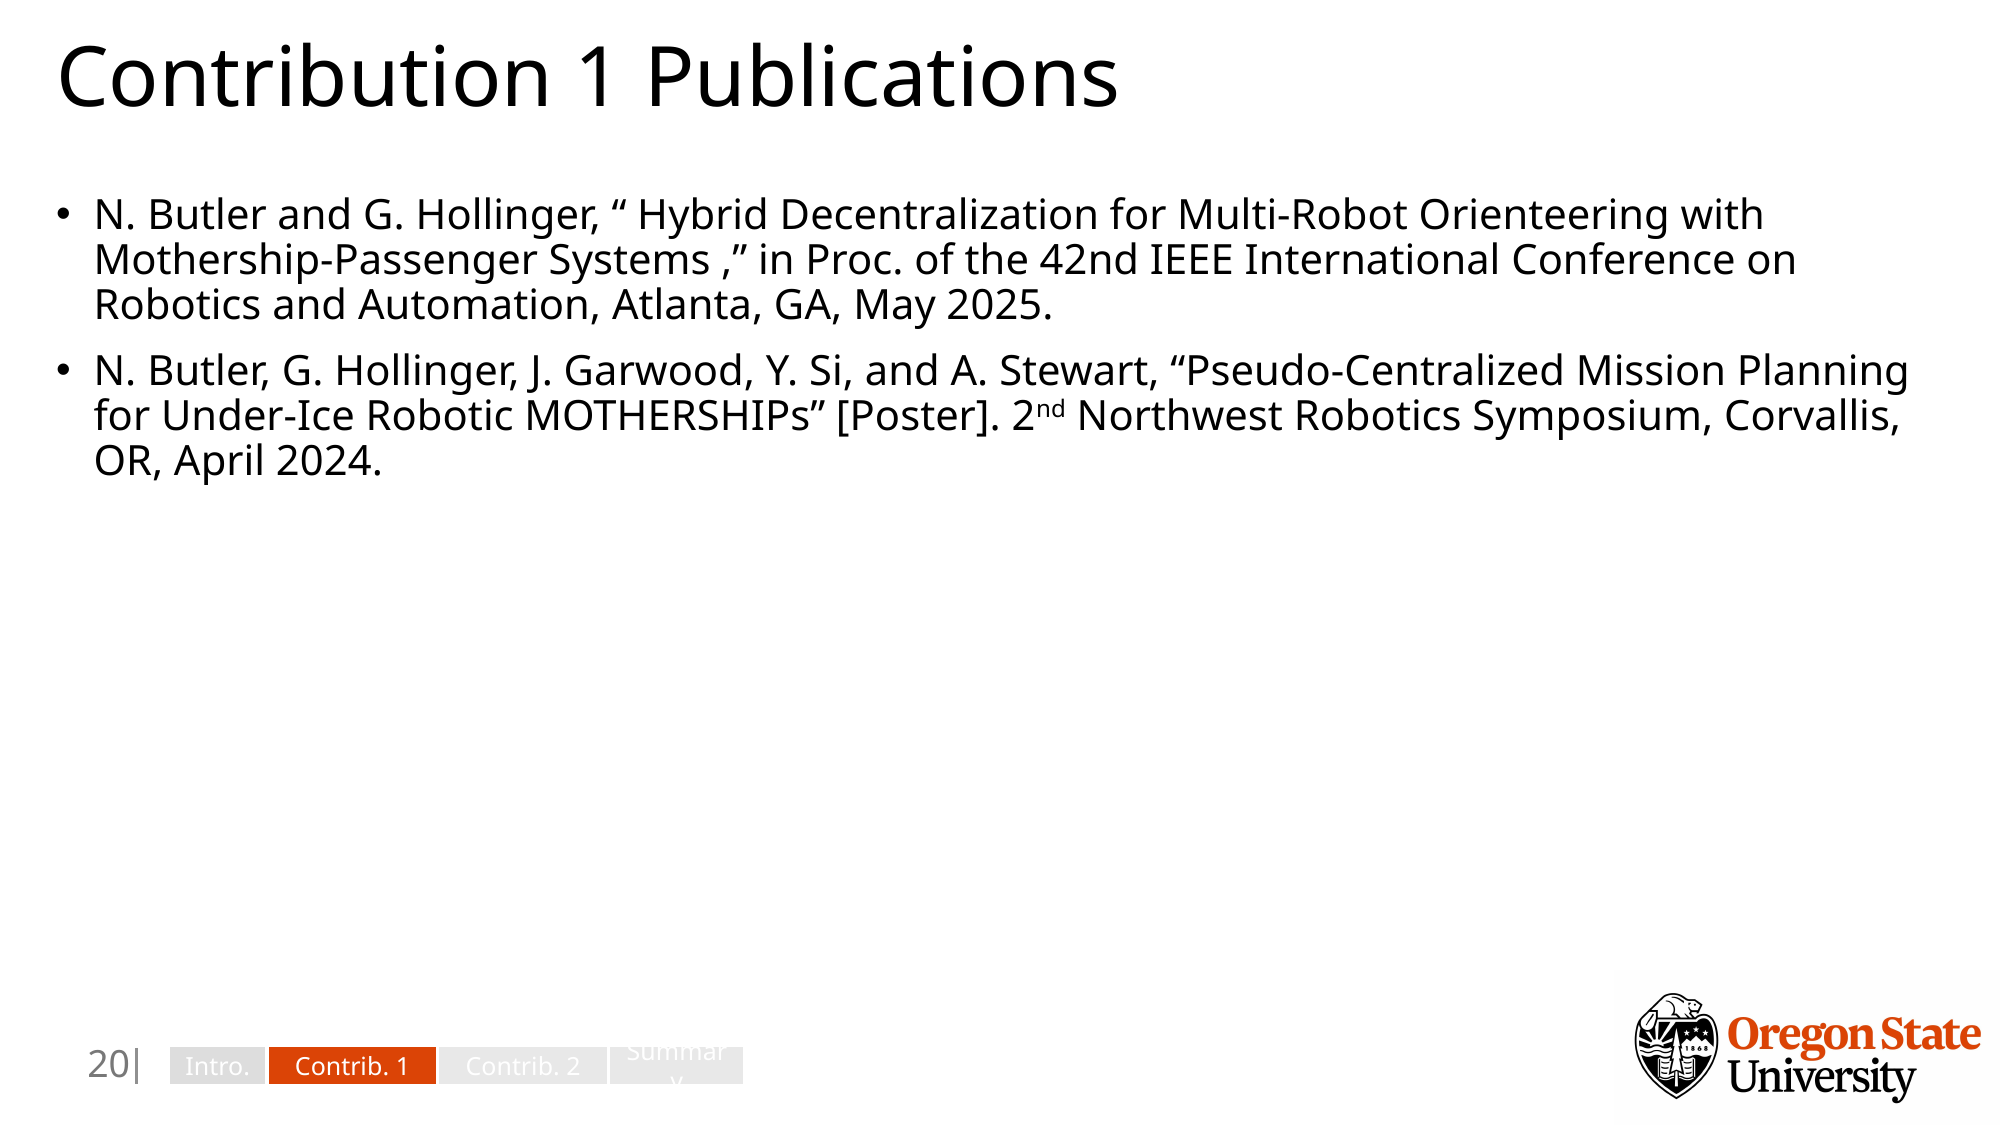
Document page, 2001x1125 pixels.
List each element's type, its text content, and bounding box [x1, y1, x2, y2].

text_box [135, 1044, 746, 1086]
slide_number 19 [72, 1035, 523, 1096]
list N. Butler and G. Hollinger, “ Hybrid Decentralization for Multi-Robot Orienteering with Mothership-Passenger Systems ,” in Proc. of the 42nd IEEE International Conference on Robotics and Automation, Atlanta, GA, May 2025. N. Butler, G. Hollinger, J. Garwood, Y. Si, and A. Stewart, “Pseudo-Centralized Mission Planning for Under-Ice Robotic MOTHERSHIPs” [Poster]. 2nd Northwest Robotics Symposium, Corvallis, OR, April 2024. [40, 185, 1941, 998]
picture [1614, 970, 2000, 1125]
title Contribution 1 Publications [40, 26, 1941, 133]
